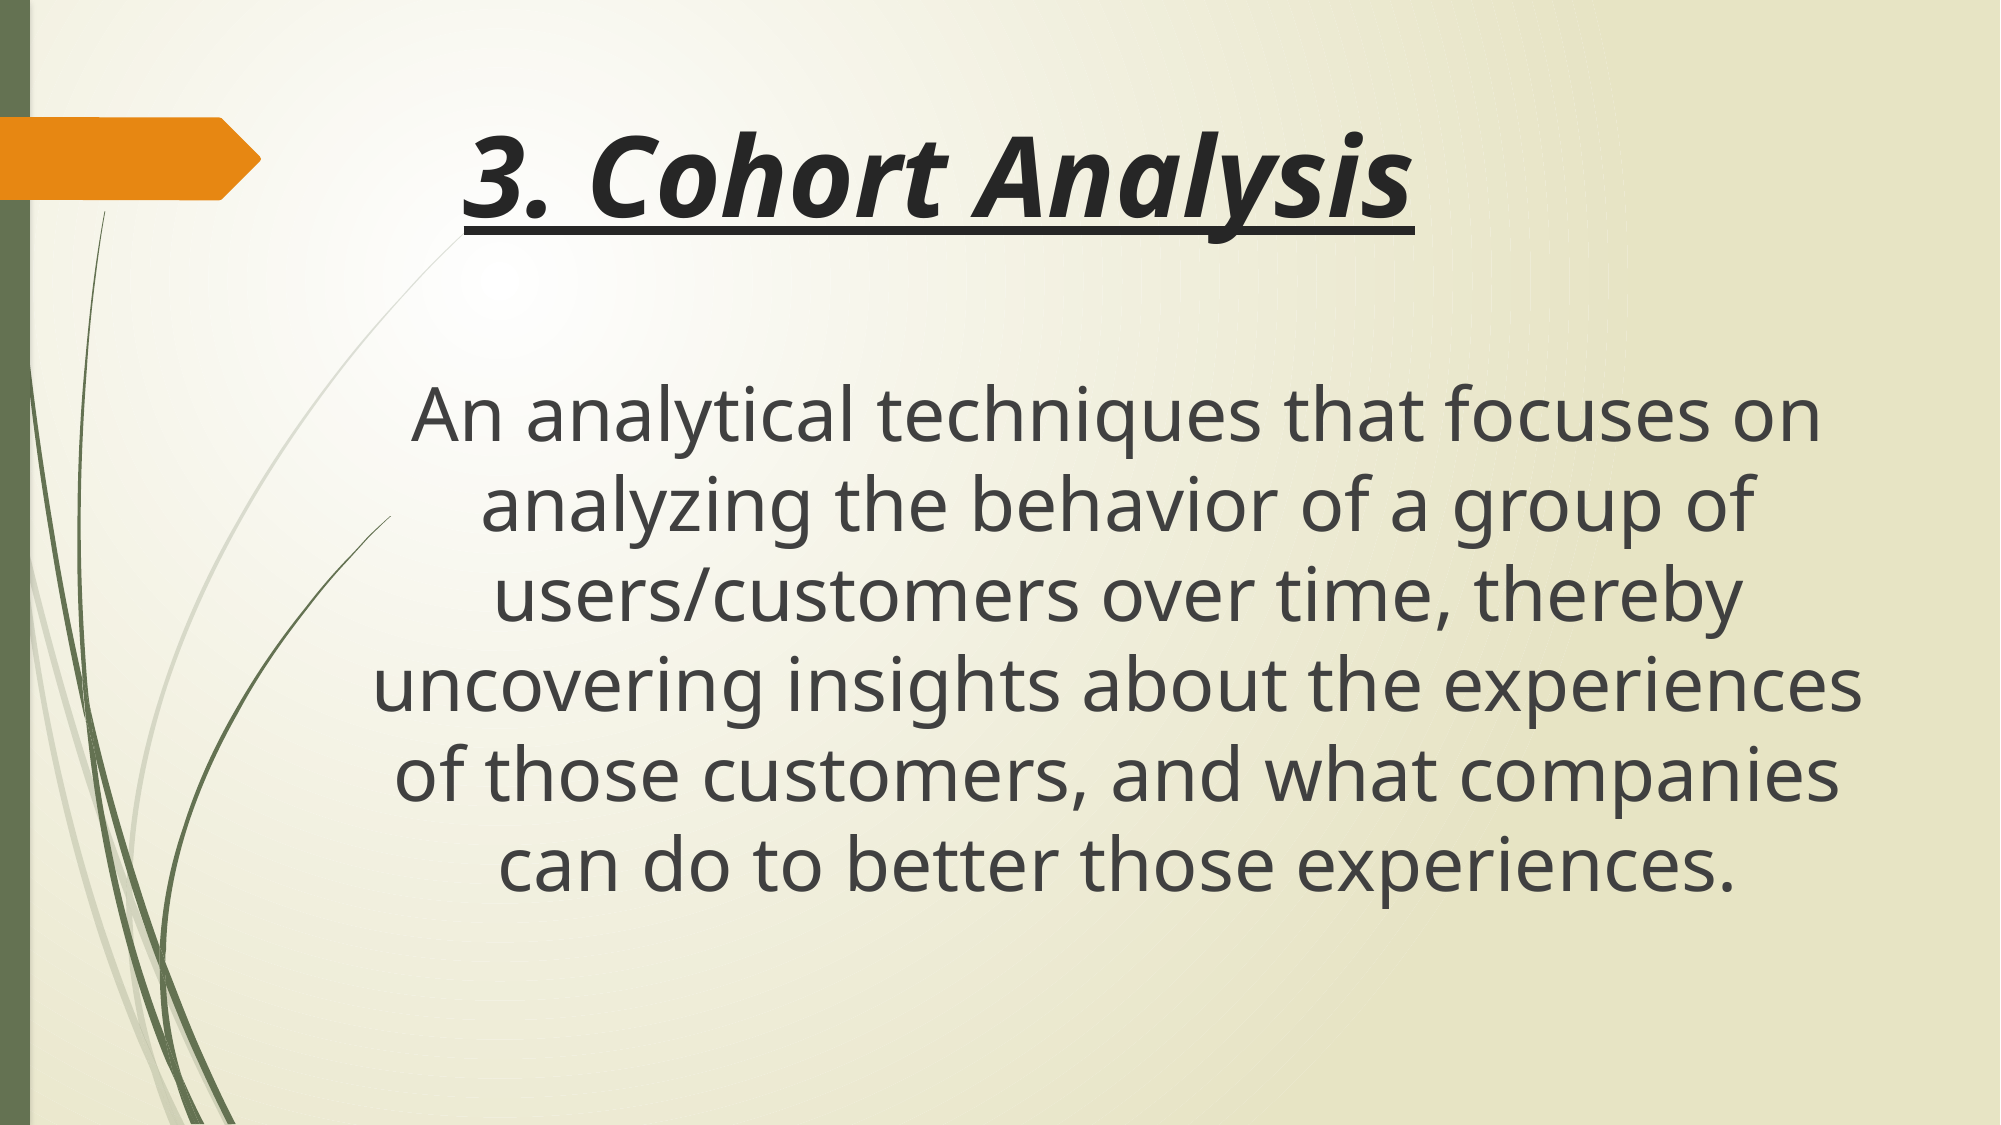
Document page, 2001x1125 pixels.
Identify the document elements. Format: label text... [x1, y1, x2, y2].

list An analytical techniques that focuses on analyzing the behavior of a group of users/customers over time, thereby uncovering insights about the experiences of those customers, and what companies can do to better those experiences. [344, 358, 1892, 965]
title 3. Cohort Analysis [448, 97, 1911, 308]
